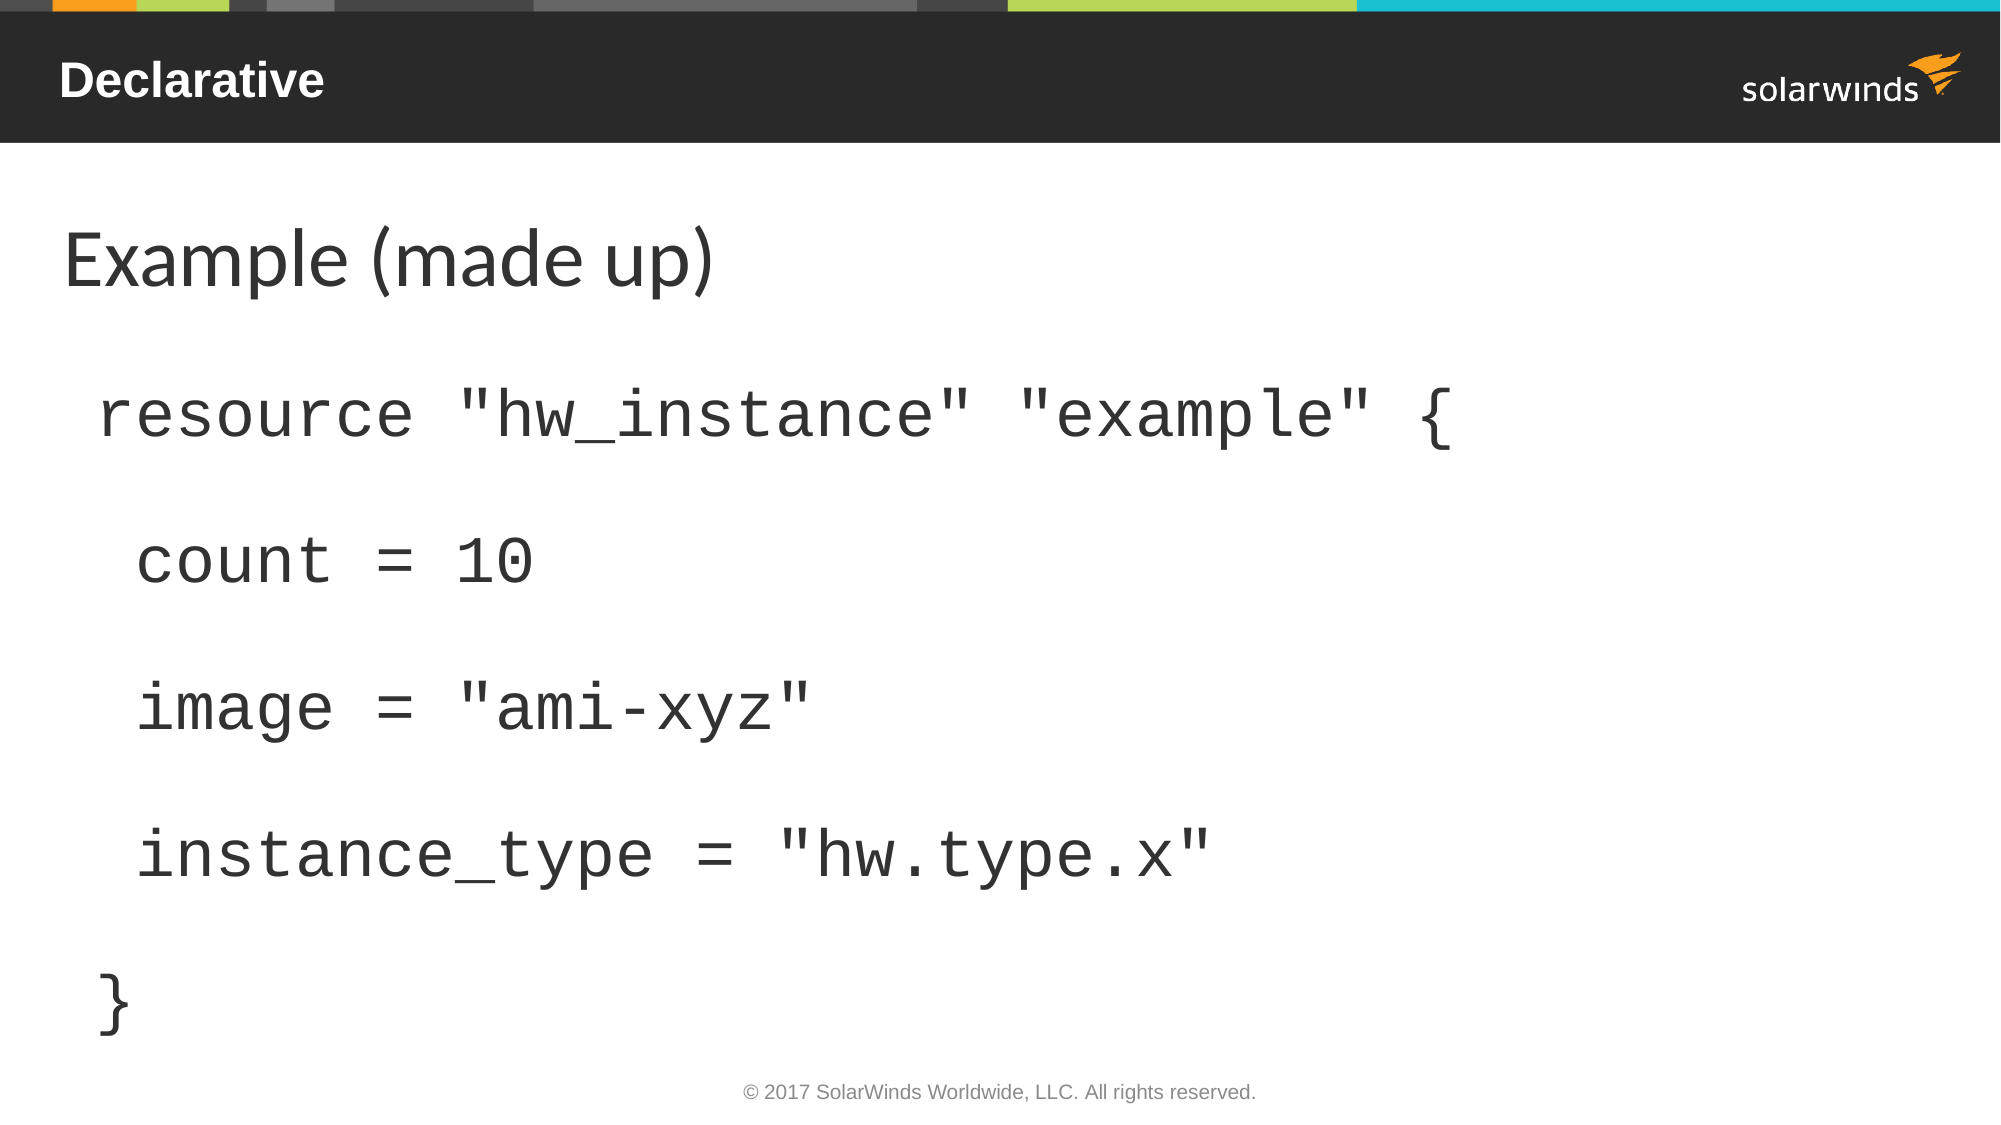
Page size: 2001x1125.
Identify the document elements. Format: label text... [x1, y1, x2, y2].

title Declarative [43, 39, 1662, 124]
picture [0, 0, 2001, 1125]
list Example (made up) resource "hw_instance" "example" { count = 10 image = "ami-xyz" instance_type = "hw.type.x" } [48, 187, 1948, 1016]
footer © 2017 SolarWinds Worldwide, LLC. All rights reserved. [76, 1058, 1924, 1124]
